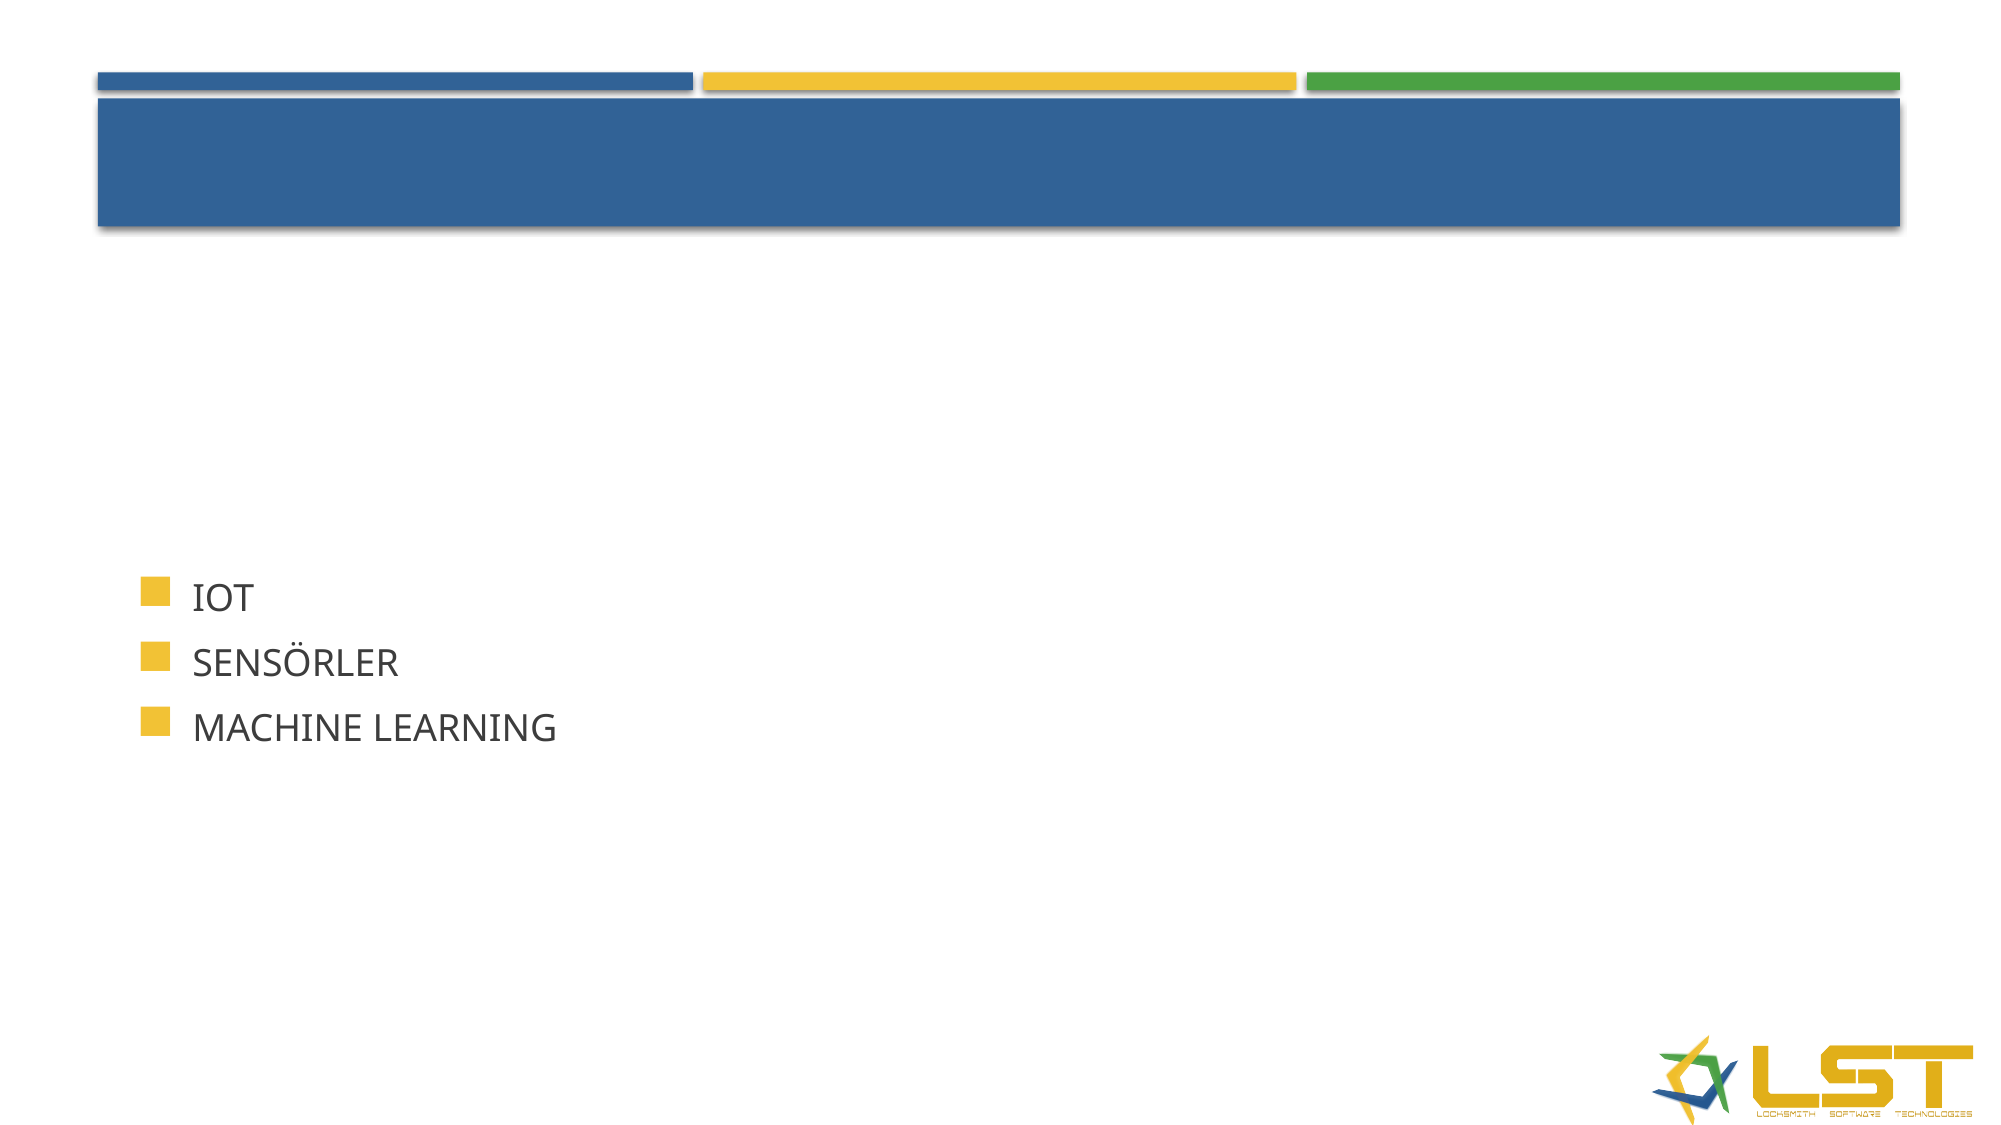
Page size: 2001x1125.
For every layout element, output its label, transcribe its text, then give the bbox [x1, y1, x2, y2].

picture [1651, 1034, 1974, 1125]
list IOT SENSÖRLER MACHINE LEARNING [127, 309, 1875, 1013]
